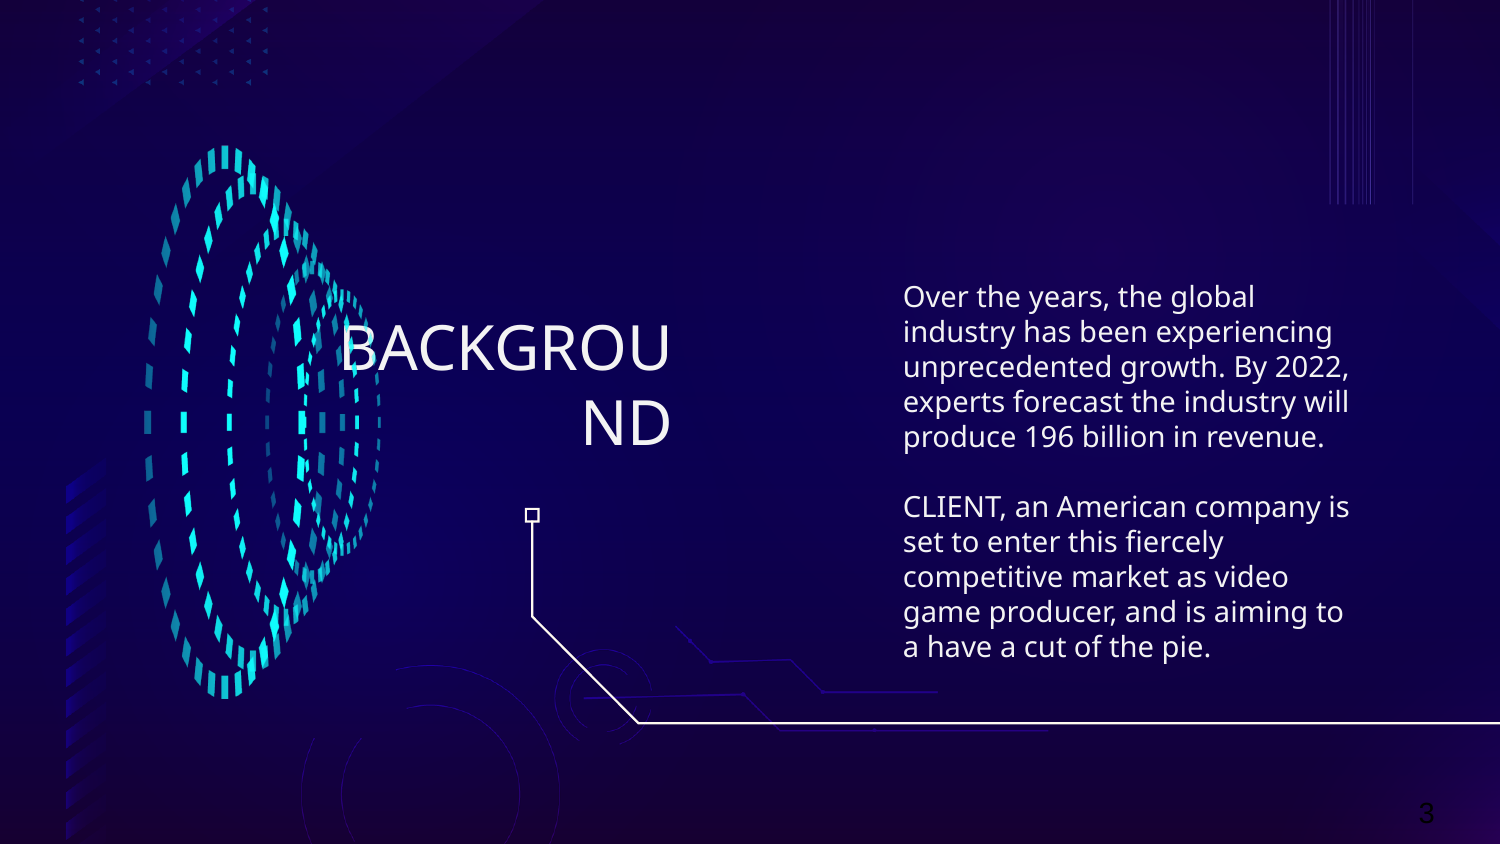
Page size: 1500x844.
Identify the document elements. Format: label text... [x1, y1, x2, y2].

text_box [524, 507, 1500, 725]
slide_number ‹#› [1403, 779, 1494, 844]
title BACKGROUND [543, 370, 689, 474]
subtitle Over the years, the global industry has been experiencing unprecedented growth. By 2022, experts forecast the industry will produce 196 billion in revenue. CLIENT, an American company is set to enter this fiercely competitive market as video game producer, and is aiming to a have a cut of the pie. [887, 263, 1383, 506]
picture [0, 0, 1500, 844]
